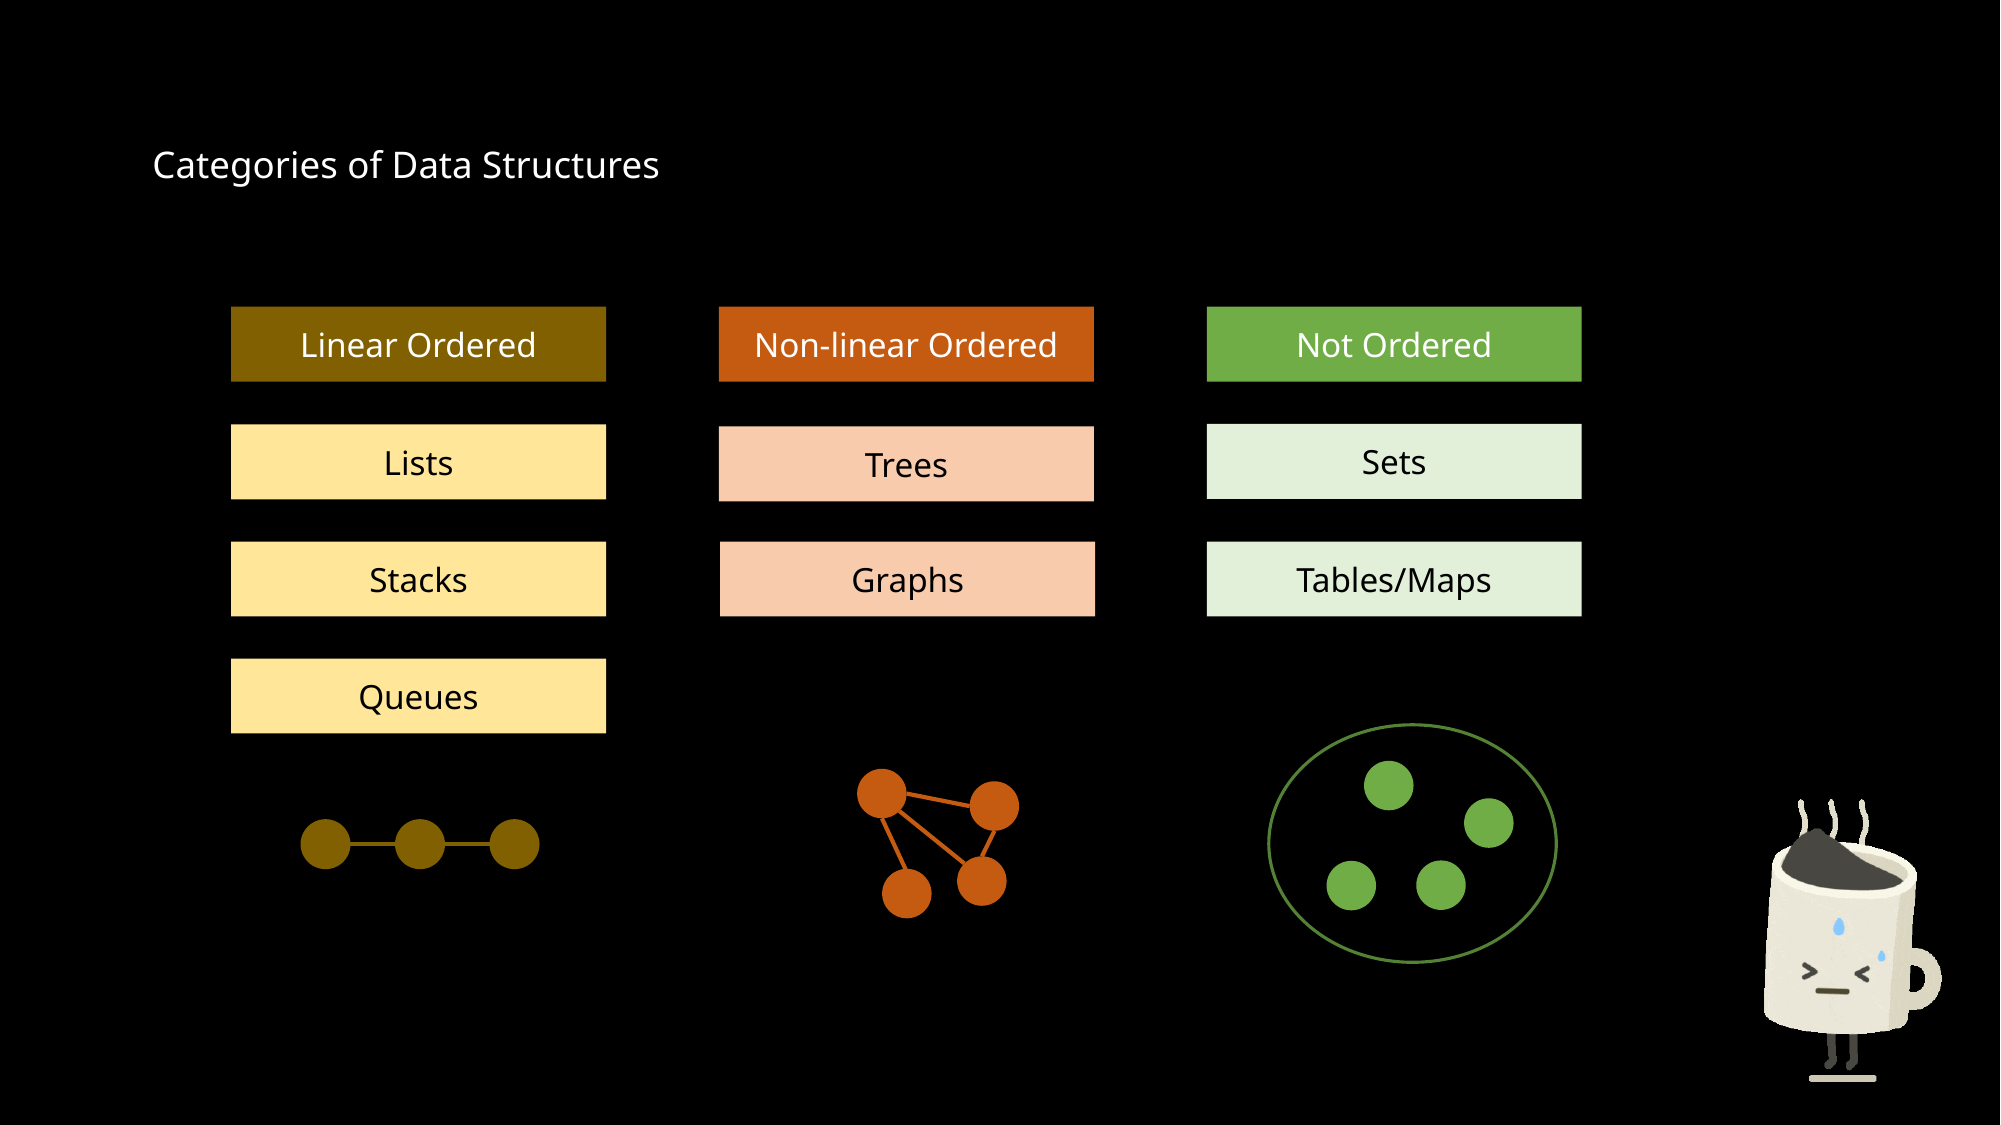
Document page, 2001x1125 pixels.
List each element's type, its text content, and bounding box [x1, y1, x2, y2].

title Categories of Data Structures [137, 59, 1863, 278]
picture [1691, 790, 1985, 1084]
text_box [231, 306, 1582, 963]
